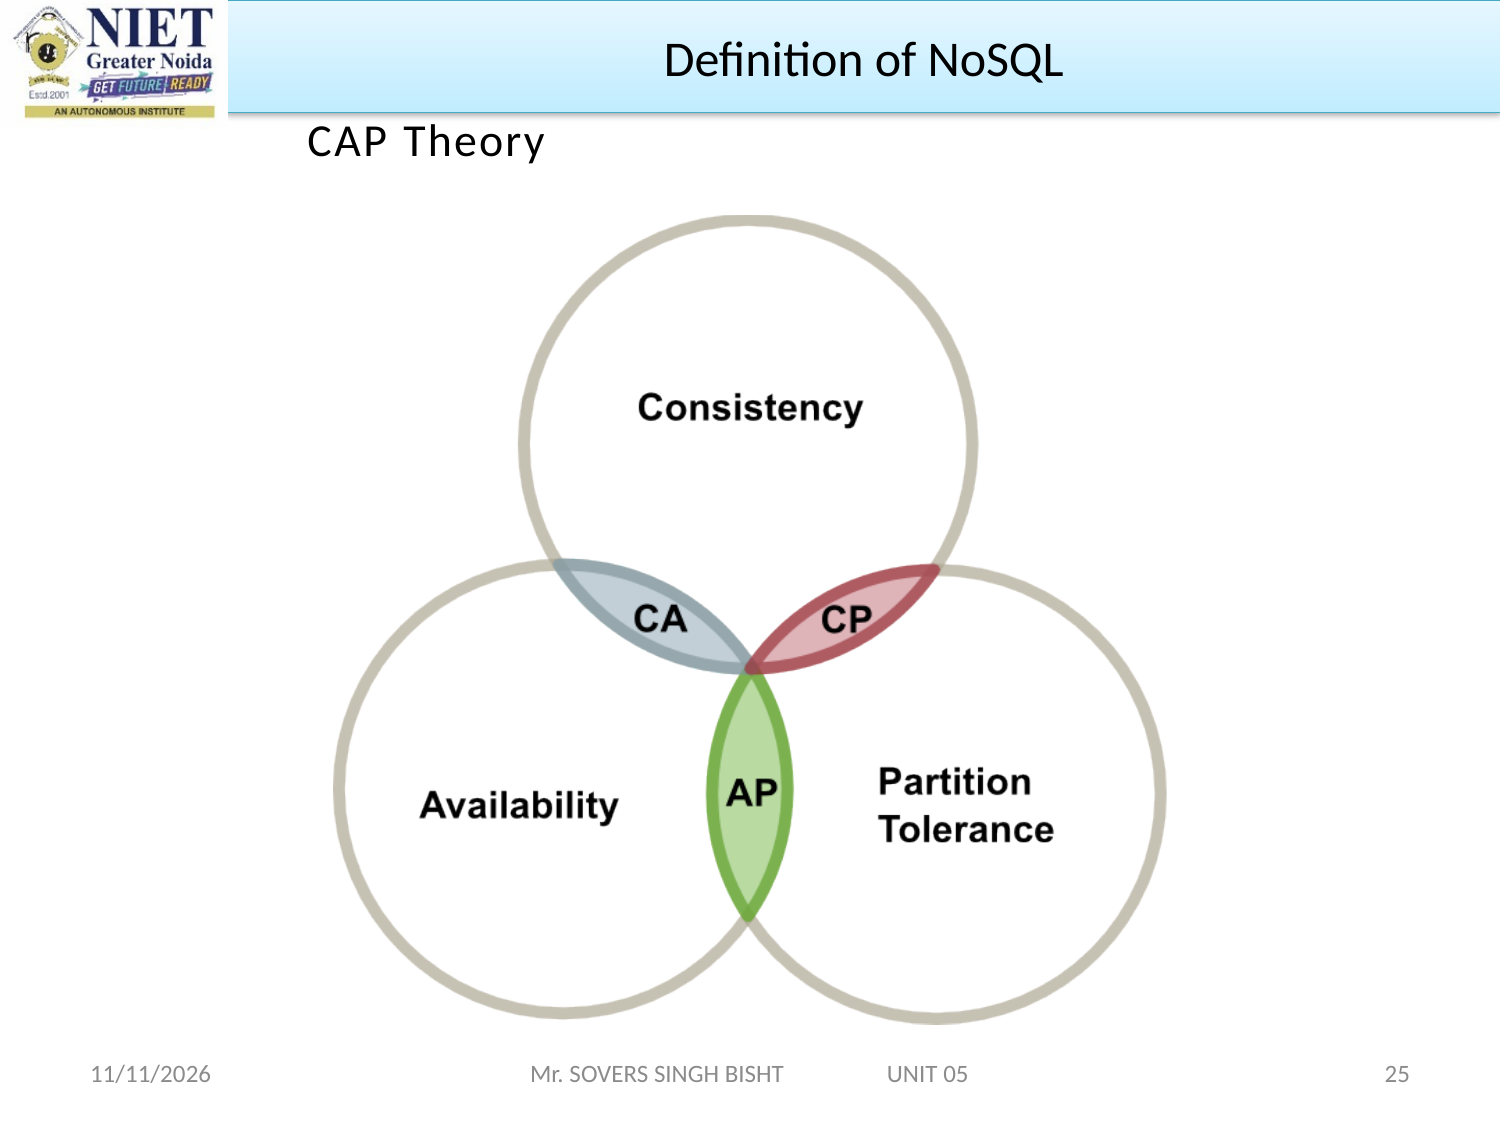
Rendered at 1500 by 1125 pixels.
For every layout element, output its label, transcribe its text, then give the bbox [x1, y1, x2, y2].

title CAP Theory [87, 120, 763, 232]
text_box [333, 215, 1167, 1025]
slide_number 25 [1074, 1042, 1425, 1103]
text_box Definition of NoSQL [231, 0, 1500, 113]
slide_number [75, 1042, 425, 1103]
footer Mr. SOVERS SINGH BISHT UNIT 05 [512, 1042, 988, 1103]
picture [0, 0, 228, 130]
